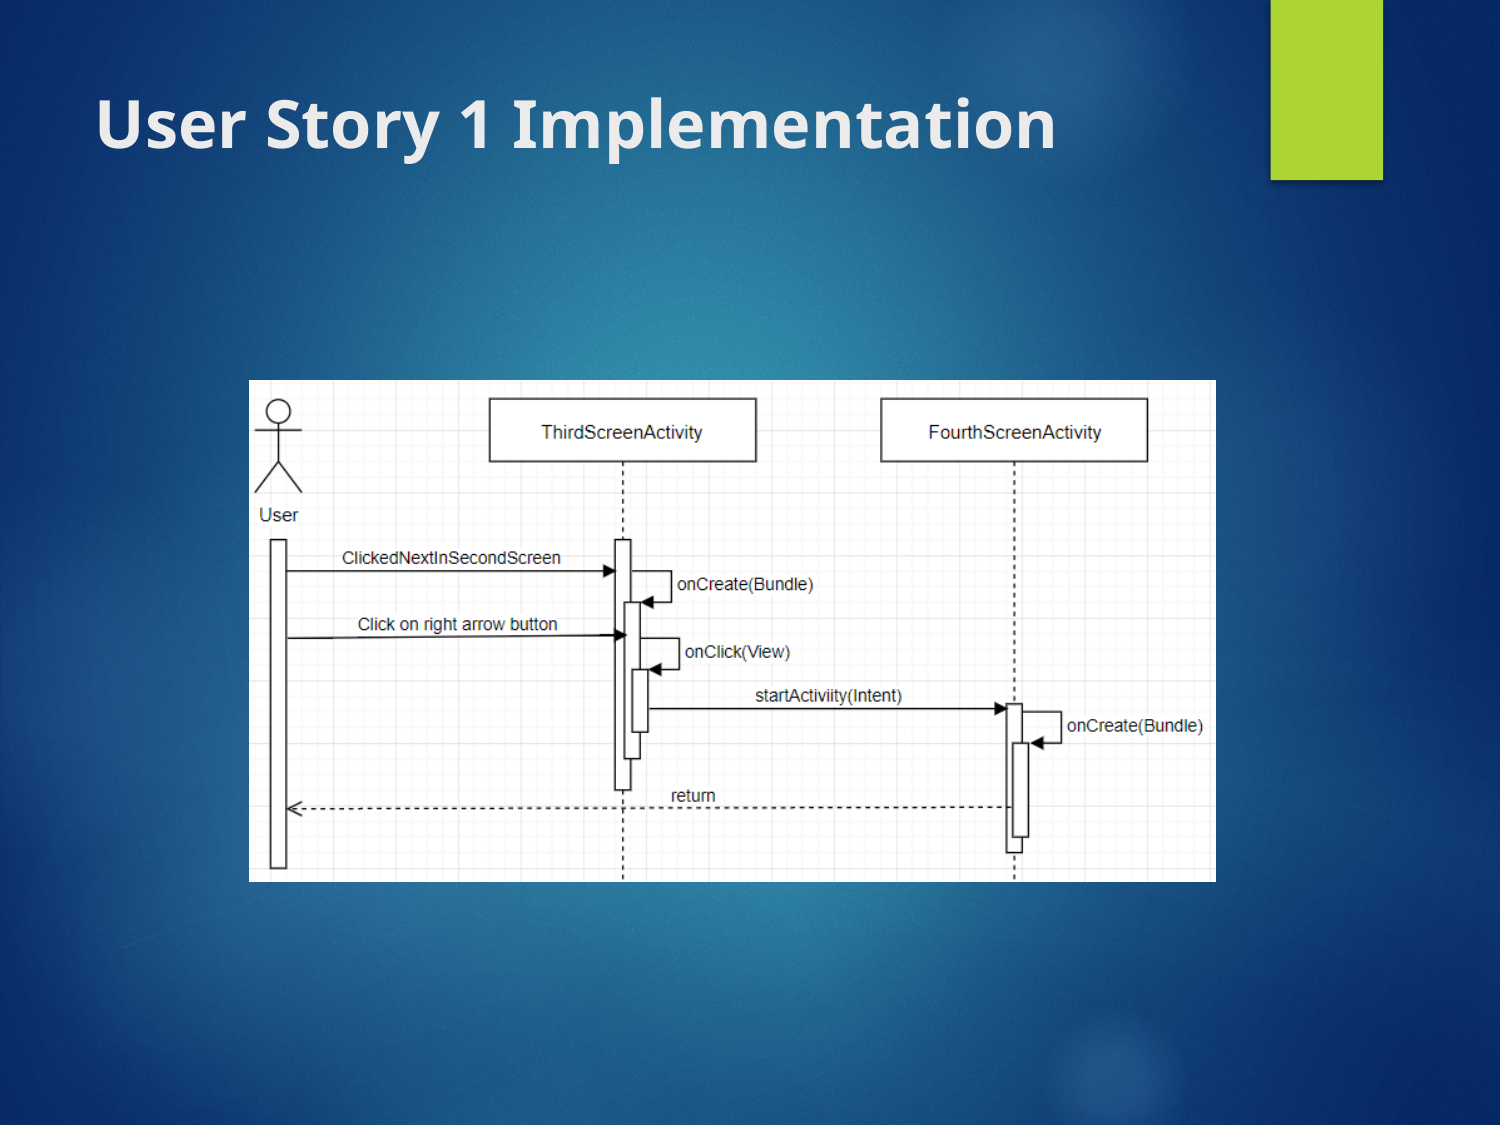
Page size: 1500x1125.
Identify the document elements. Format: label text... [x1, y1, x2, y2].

title User Story 1 Implementation [79, 74, 1237, 225]
list [79, 237, 1438, 1025]
picture [0, 0, 1500, 1125]
